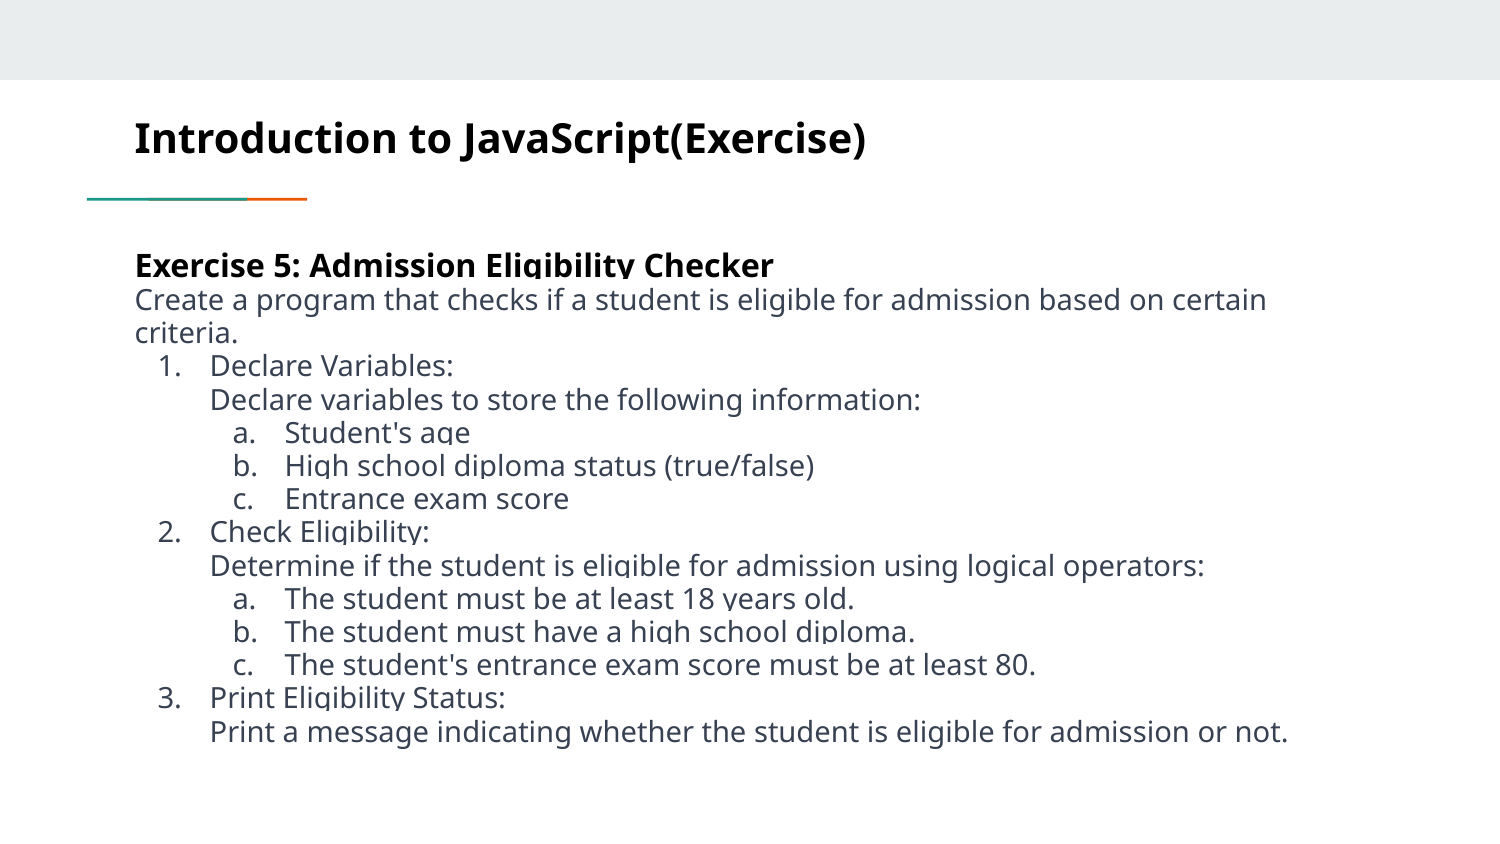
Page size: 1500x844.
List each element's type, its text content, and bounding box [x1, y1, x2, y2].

list Exercise 5: Admission Eligibility Checker Create a program that checks if a student is eligible for admission based on certain criteria. Declare Variables: Declare variables to store the following information: Student's age High school diploma status (true/false) Entrance exam score Check Eligibility: Determine if the student is eligible for admission using logical operators: The student must be at least 18 years old. The student must have a high school diploma. The student's entrance exam score must be at least 80. Print Eligibility Status: Print a message indicating whether the student is eligible for admission or not. [119, 214, 1381, 712]
title Introduction to JavaScript(Exercise) [119, 89, 1381, 178]
